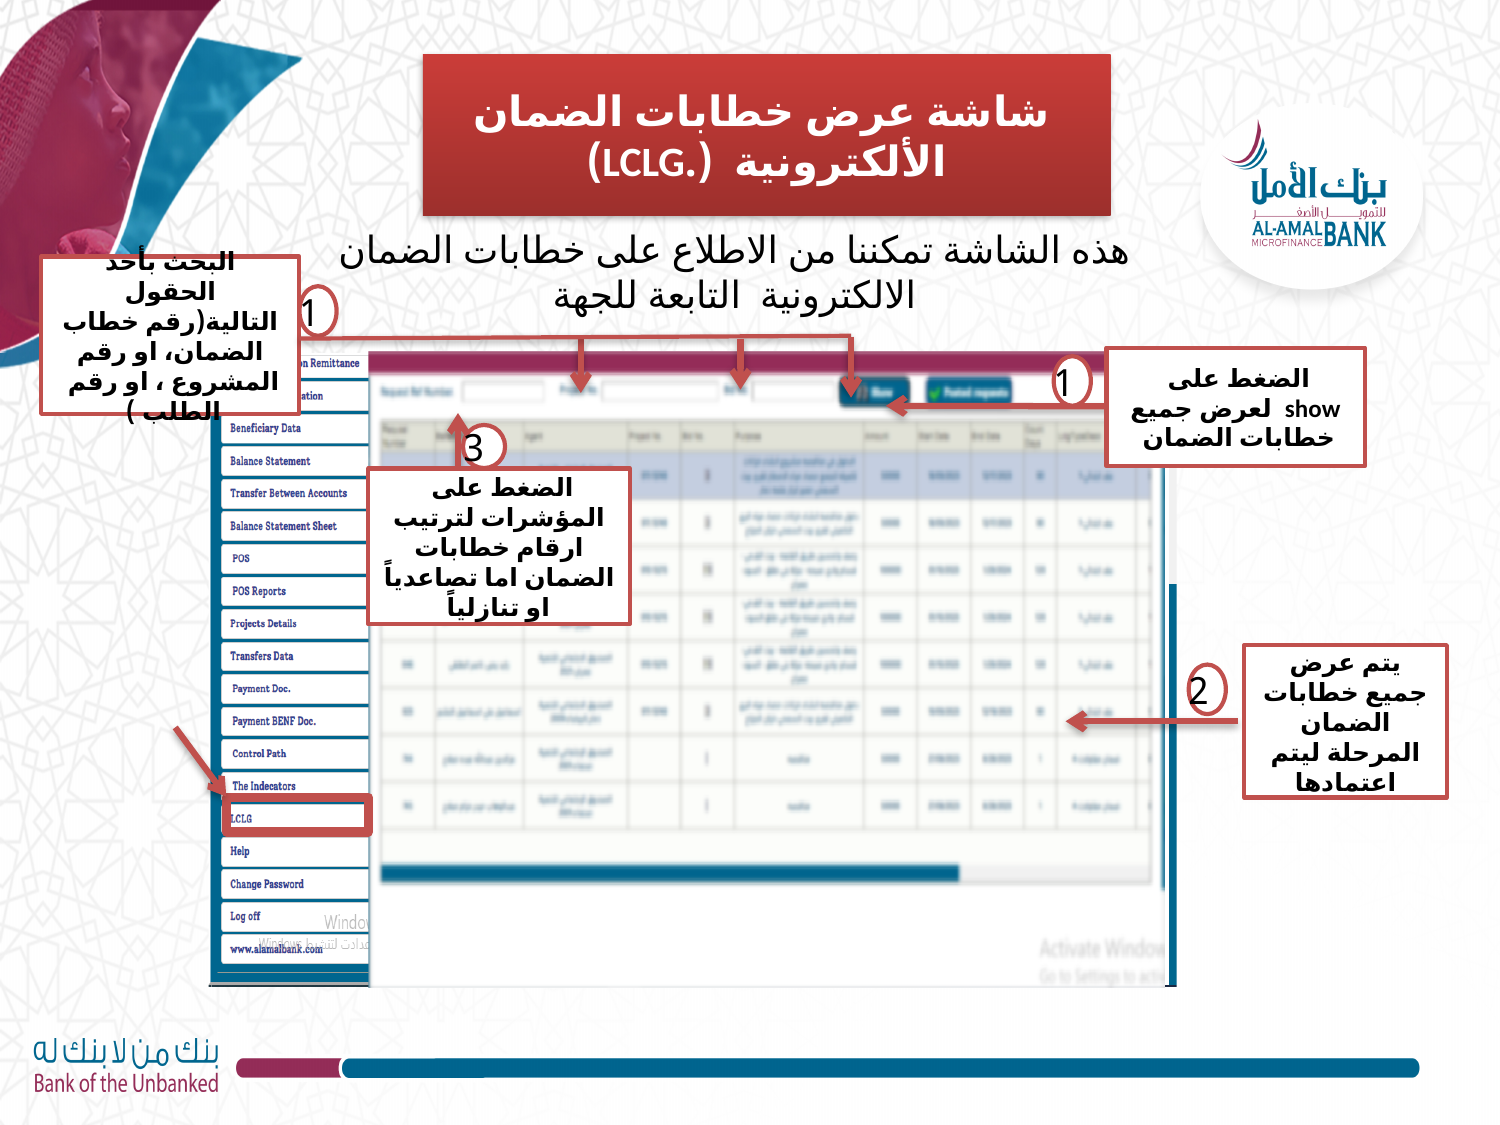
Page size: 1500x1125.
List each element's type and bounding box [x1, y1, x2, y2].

text_box [41, 54, 1448, 988]
picture [0, 0, 1500, 1125]
